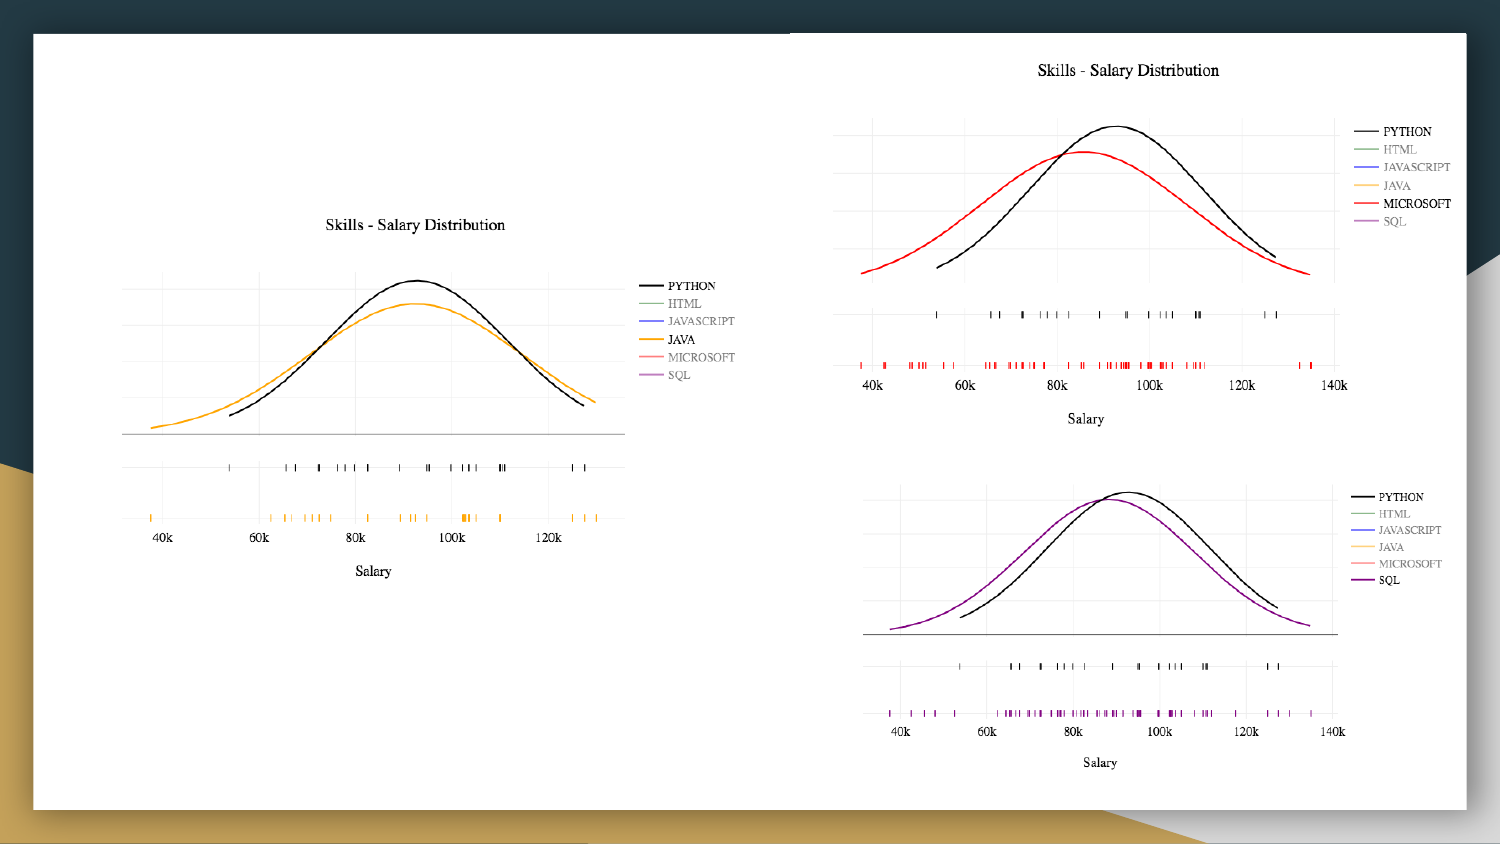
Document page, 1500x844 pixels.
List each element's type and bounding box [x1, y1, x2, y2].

picture [790, 33, 1466, 798]
picture [79, 188, 751, 608]
